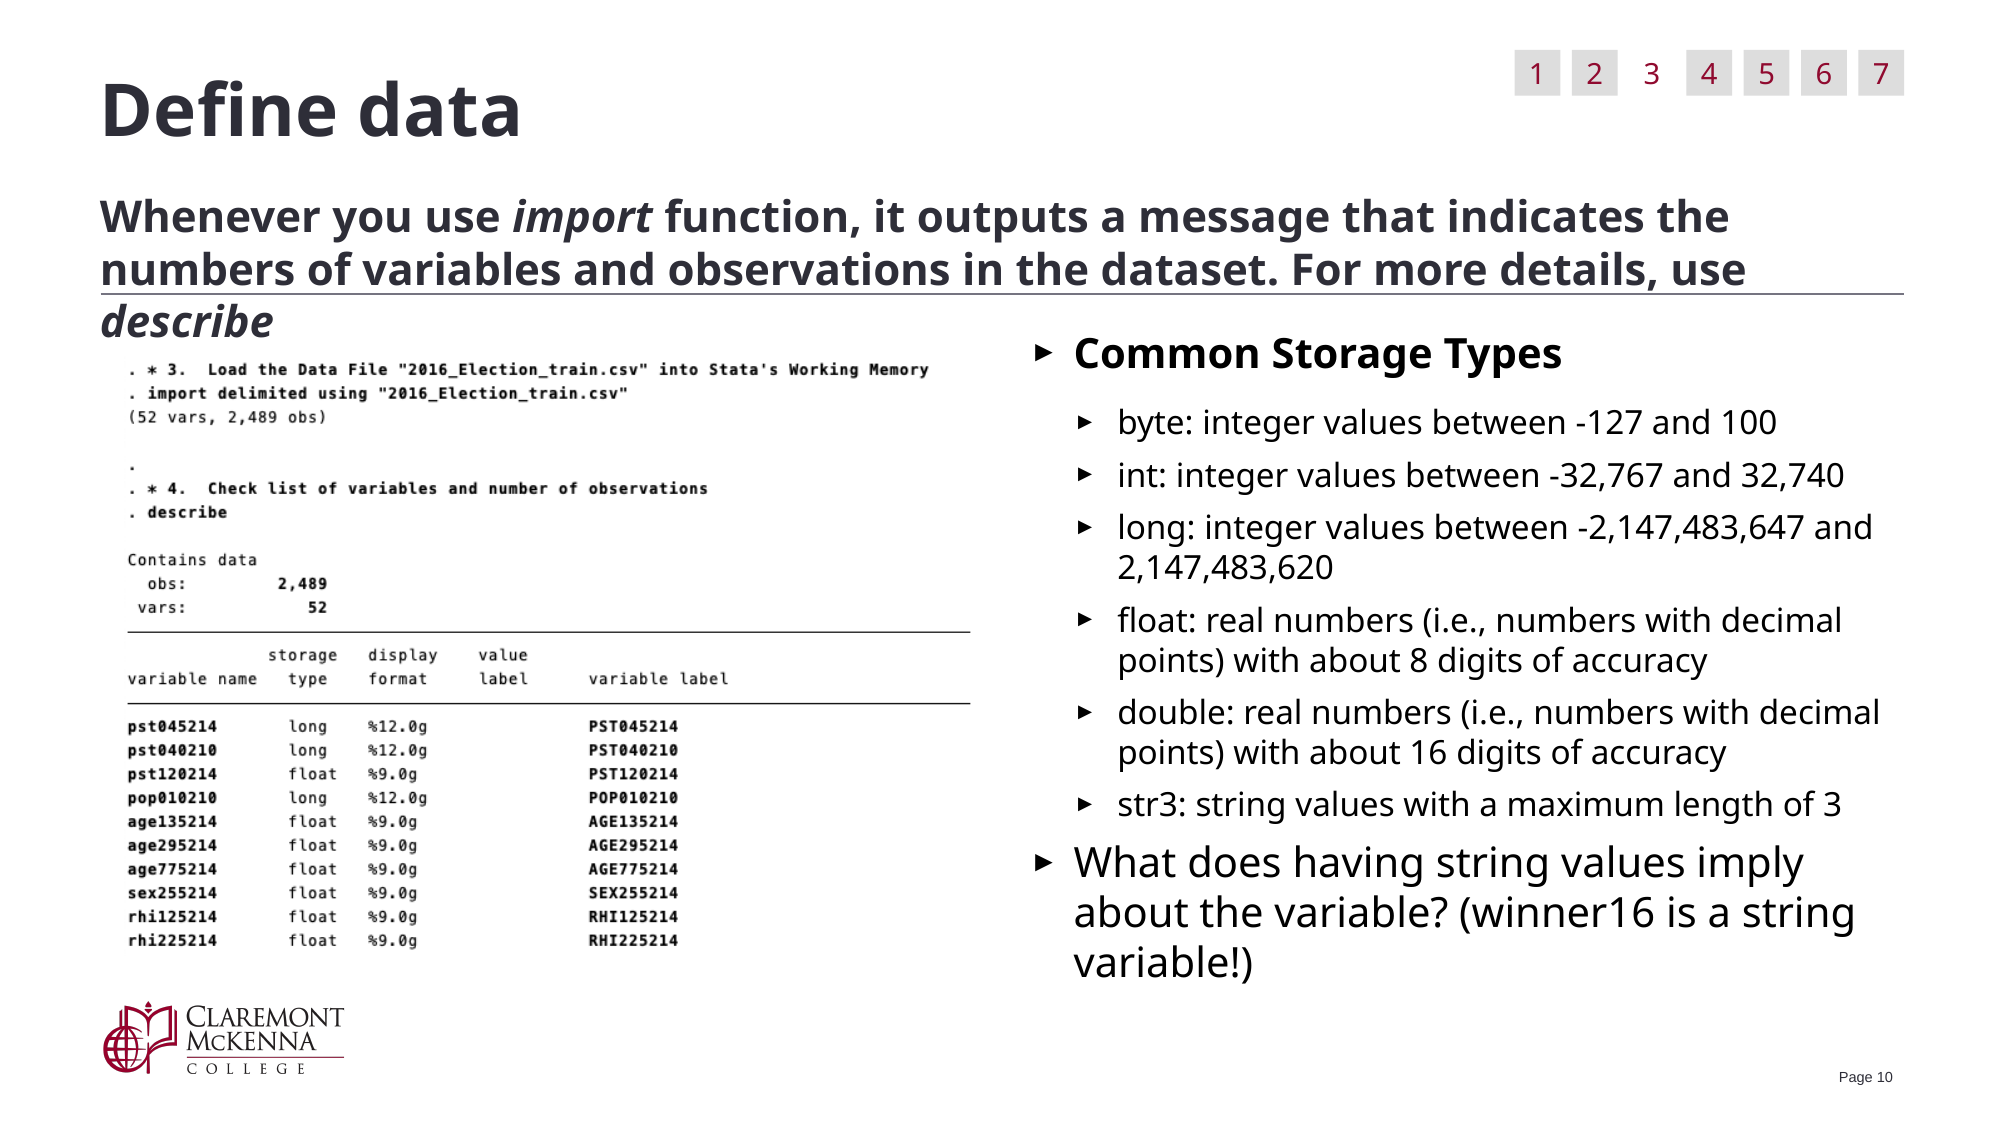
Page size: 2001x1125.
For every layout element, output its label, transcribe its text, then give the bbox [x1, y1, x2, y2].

picture [124, 356, 971, 956]
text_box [1514, 49, 1905, 96]
title Define data [99, 51, 1563, 152]
list Common Storage Types byte: integer values between -127 and 100 int: integer values between -32,767 and 32,740 long: integer values between -2,147,483,647 and 2,147,483,620 float: real numbers (i.e., numbers with decimal points) with about 8 digits of accuracy double: real numbers (i.e., numbers with decimal points) with about 16 digits of accuracy str3: string values with a maximum length of 3 What does having string values imply about the variable? (winner16 is a string variable!) [1029, 336, 1900, 976]
list Whenever you use import function, it outputs a message that indicates the numbers of variables and observations in the dataset. For more details, use describe [99, 189, 1905, 295]
